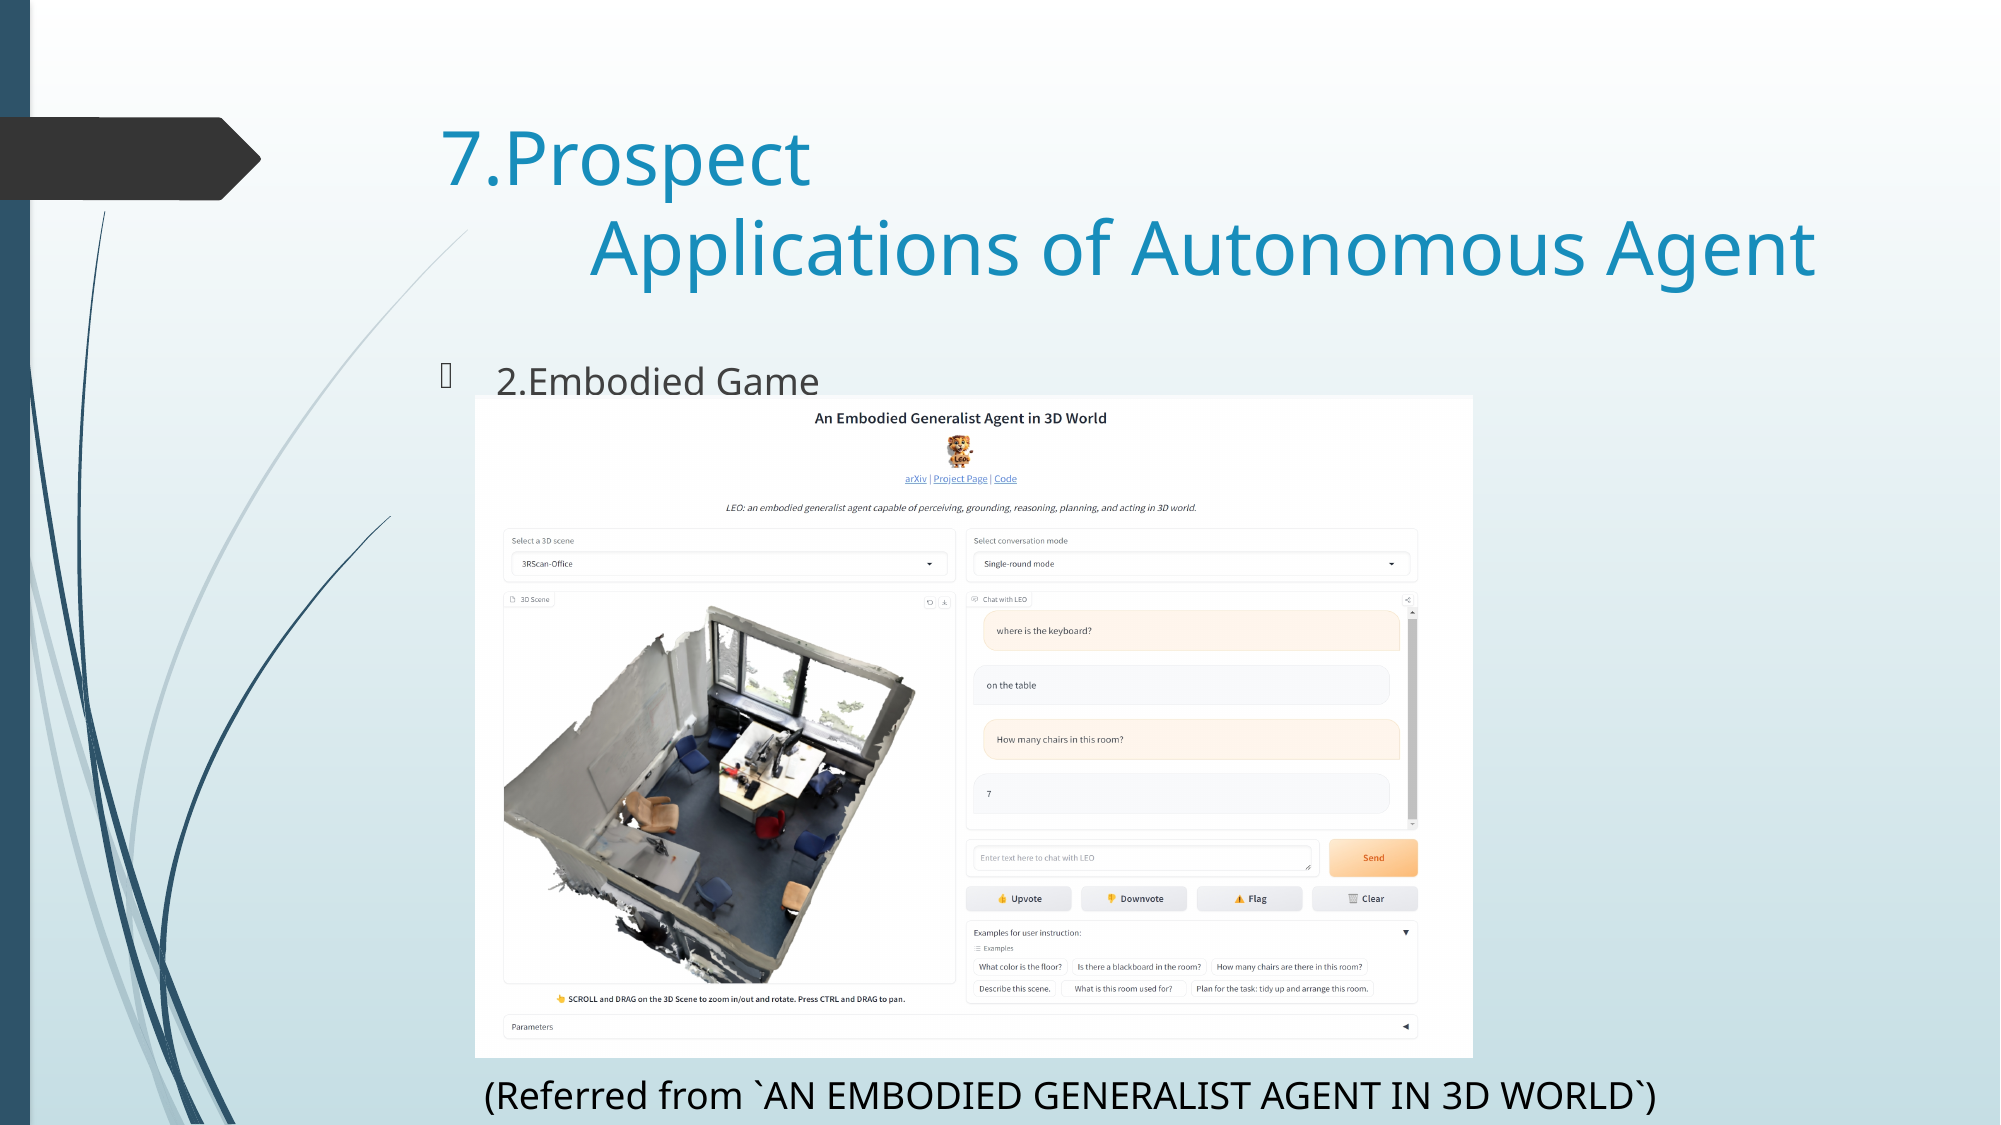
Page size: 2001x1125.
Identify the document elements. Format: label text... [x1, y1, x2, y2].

title 7.Prospect Applications of Autonomous Agent [425, 102, 1888, 313]
picture [474, 395, 1474, 1058]
list 2.Embodied Game [424, 350, 1888, 970]
text_box (Referred from `AN EMBODIED GENERALIST AGENT IN 3D WORLD`) [469, 1064, 2000, 1125]
